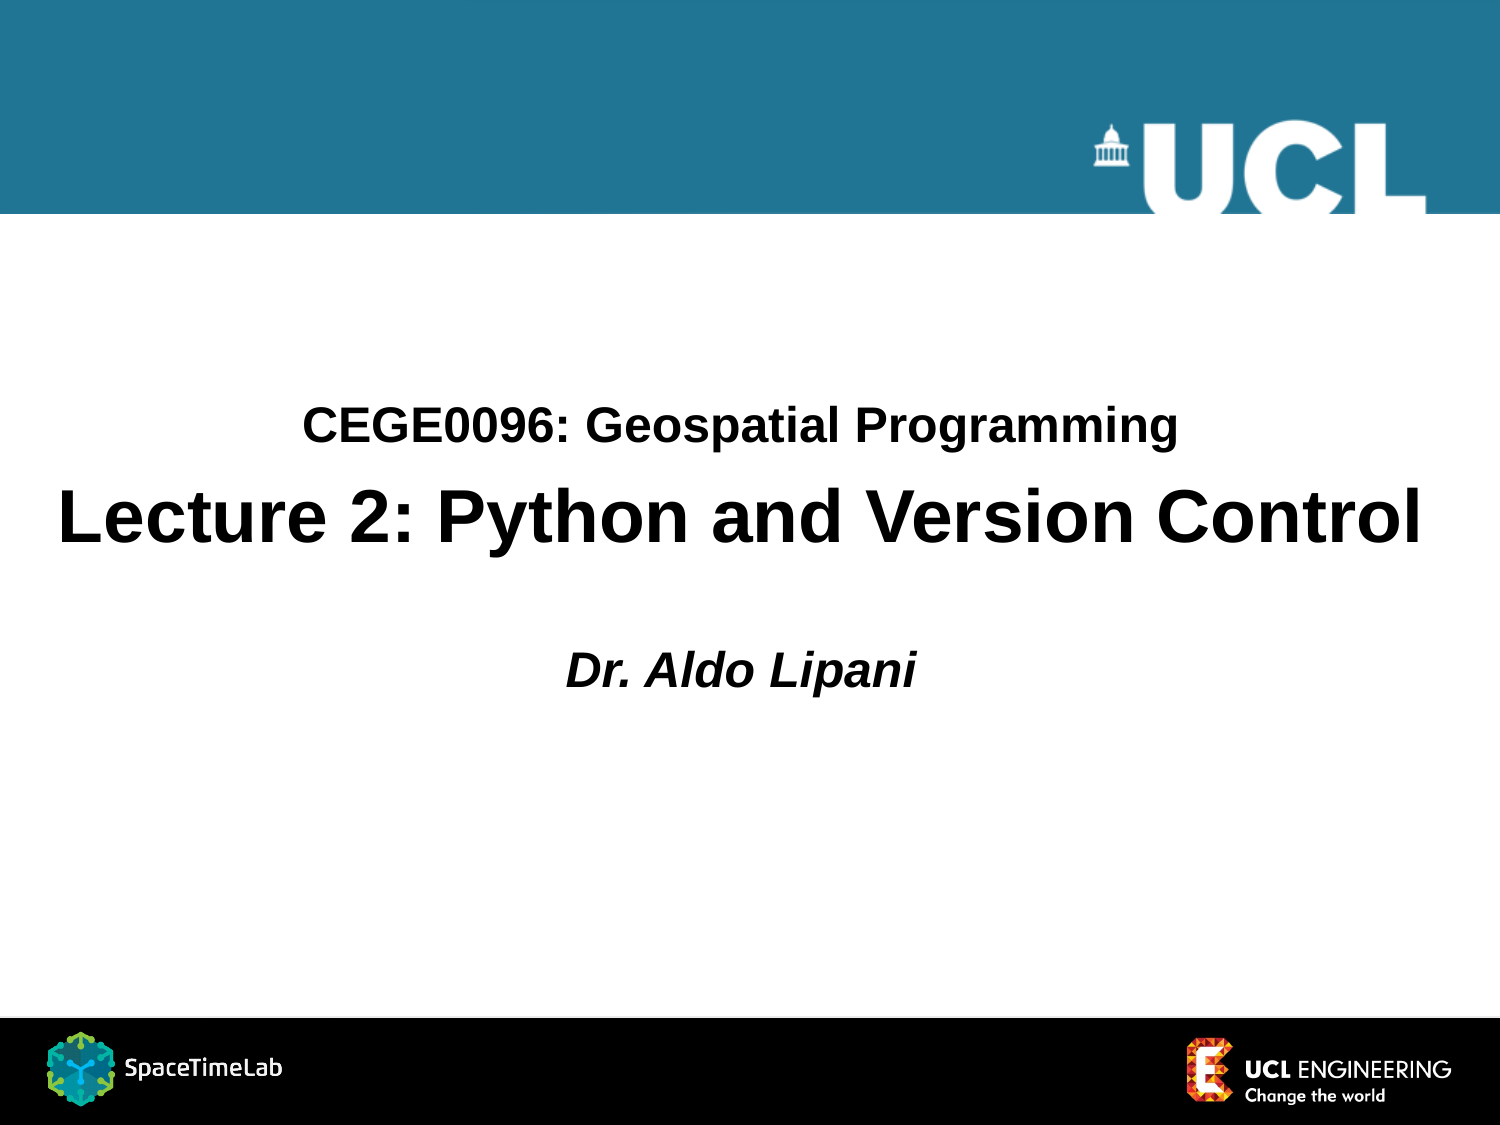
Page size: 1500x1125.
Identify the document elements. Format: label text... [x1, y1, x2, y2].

text_box [25, 0, 457, 418]
subtitle CEGE0096: Geospatial Programming Lecture 2: Python and Version Control Dr. Aldo Lipani [29, 385, 1453, 870]
picture [0, 990, 1500, 1125]
